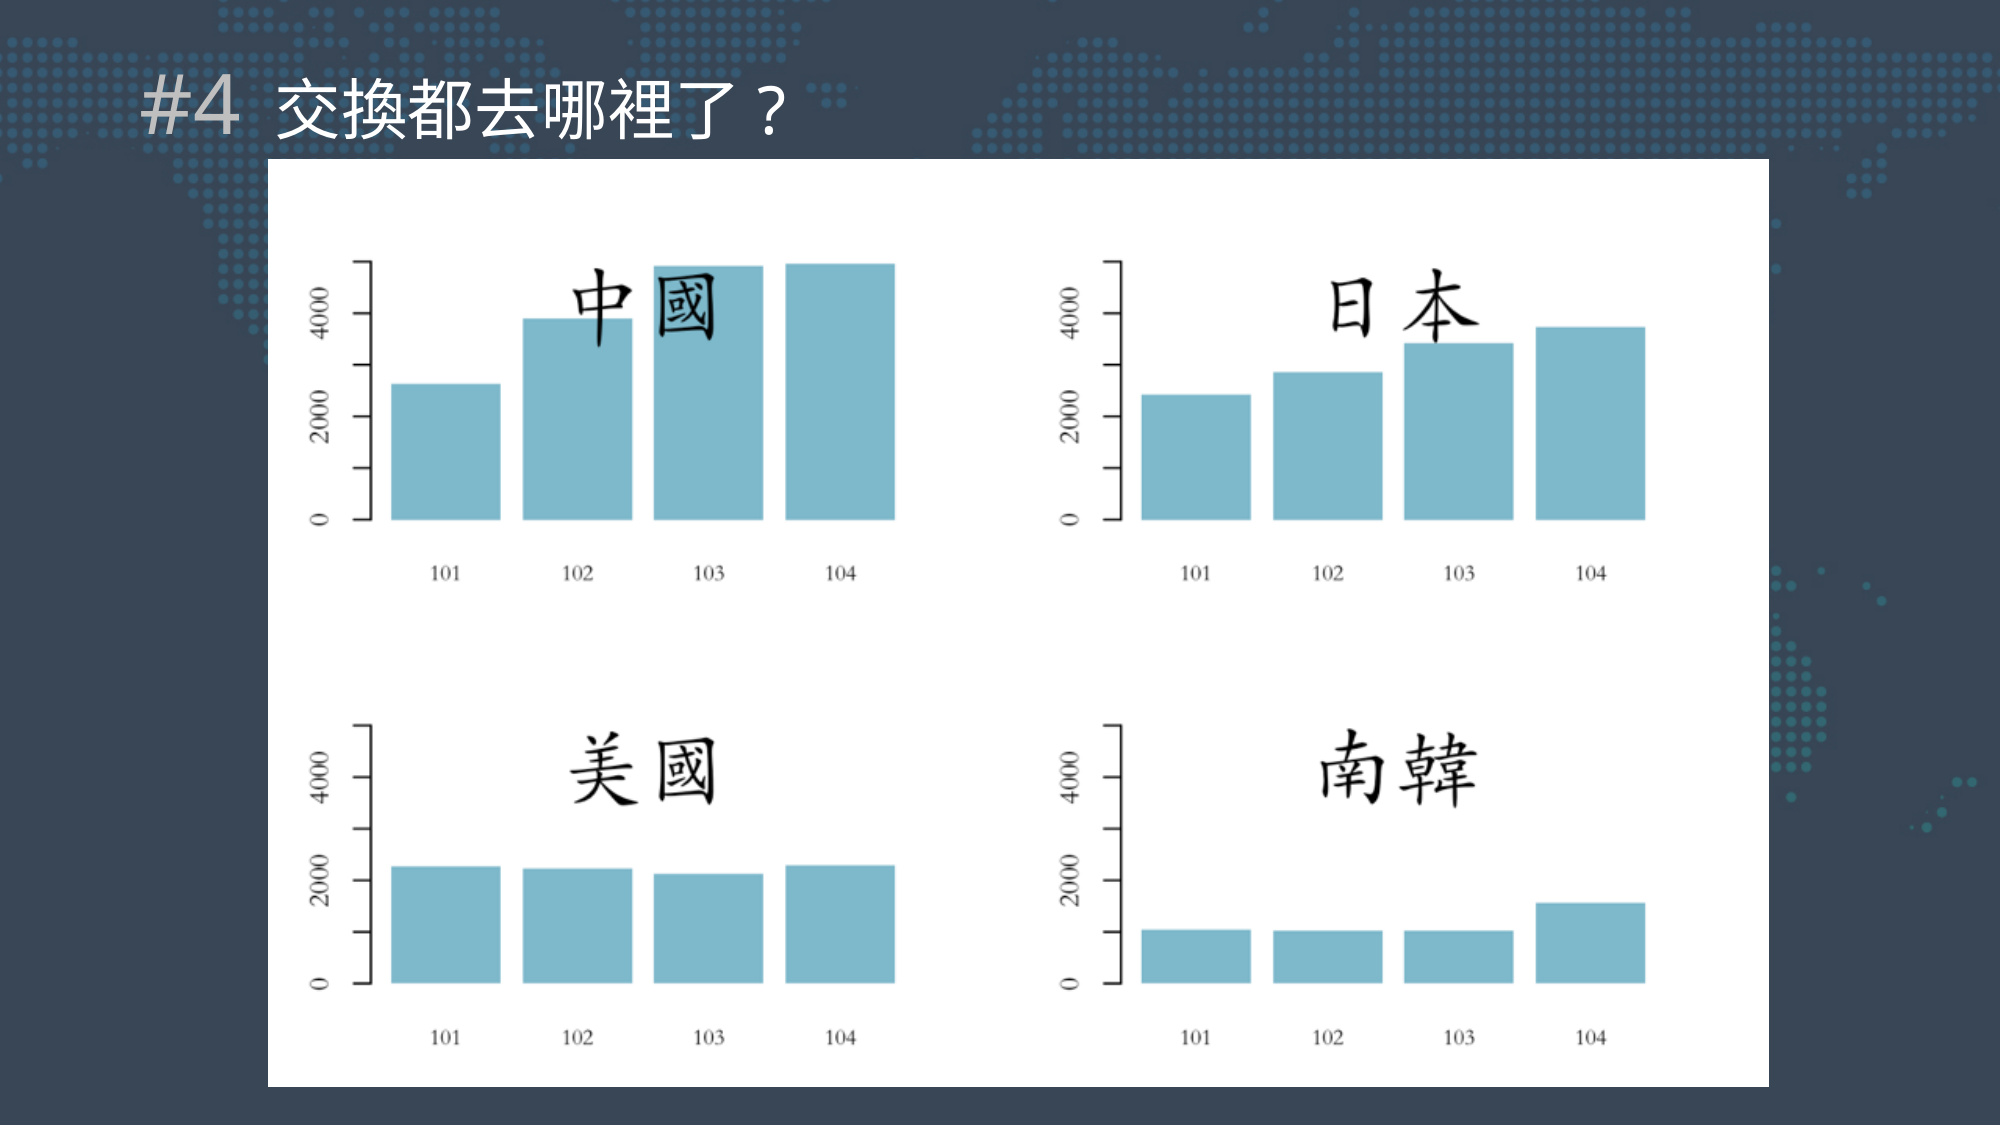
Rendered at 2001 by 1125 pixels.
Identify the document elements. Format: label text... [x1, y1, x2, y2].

text_box #4 交換都去哪裡了? [125, 43, 898, 159]
picture [0, 0, 2000, 1125]
